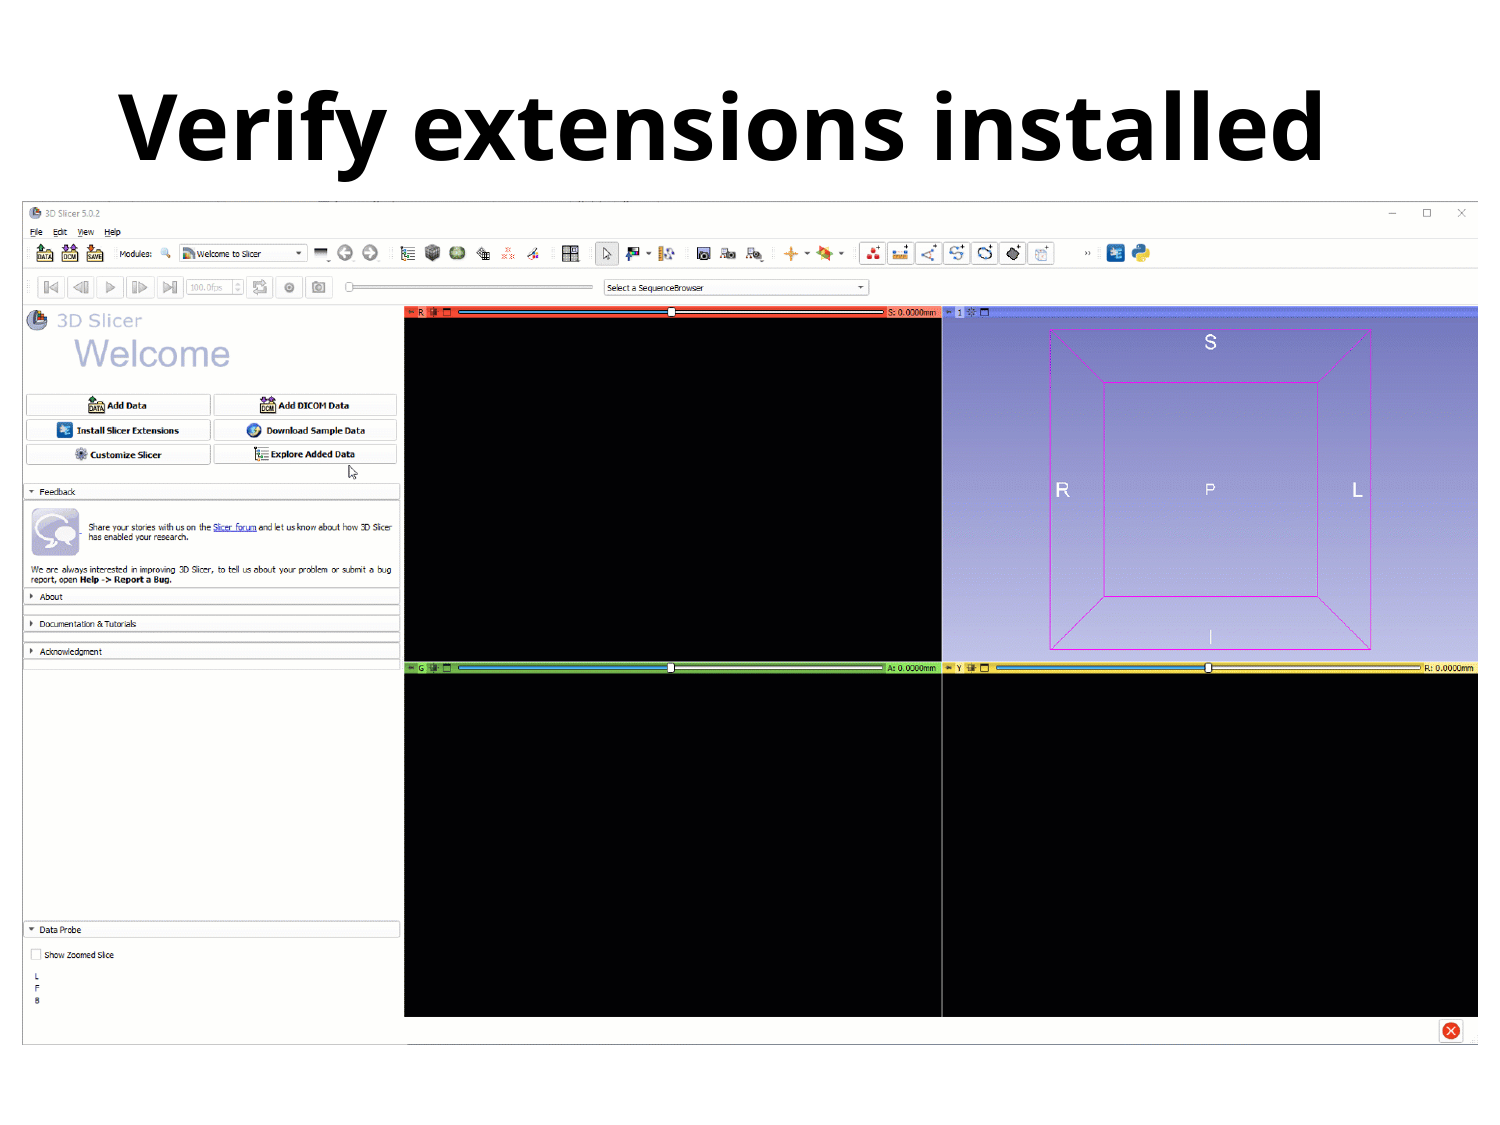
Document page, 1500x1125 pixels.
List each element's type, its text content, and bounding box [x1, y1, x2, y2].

title Verify extensions installed [103, 59, 1397, 201]
picture [22, 201, 1478, 1045]
